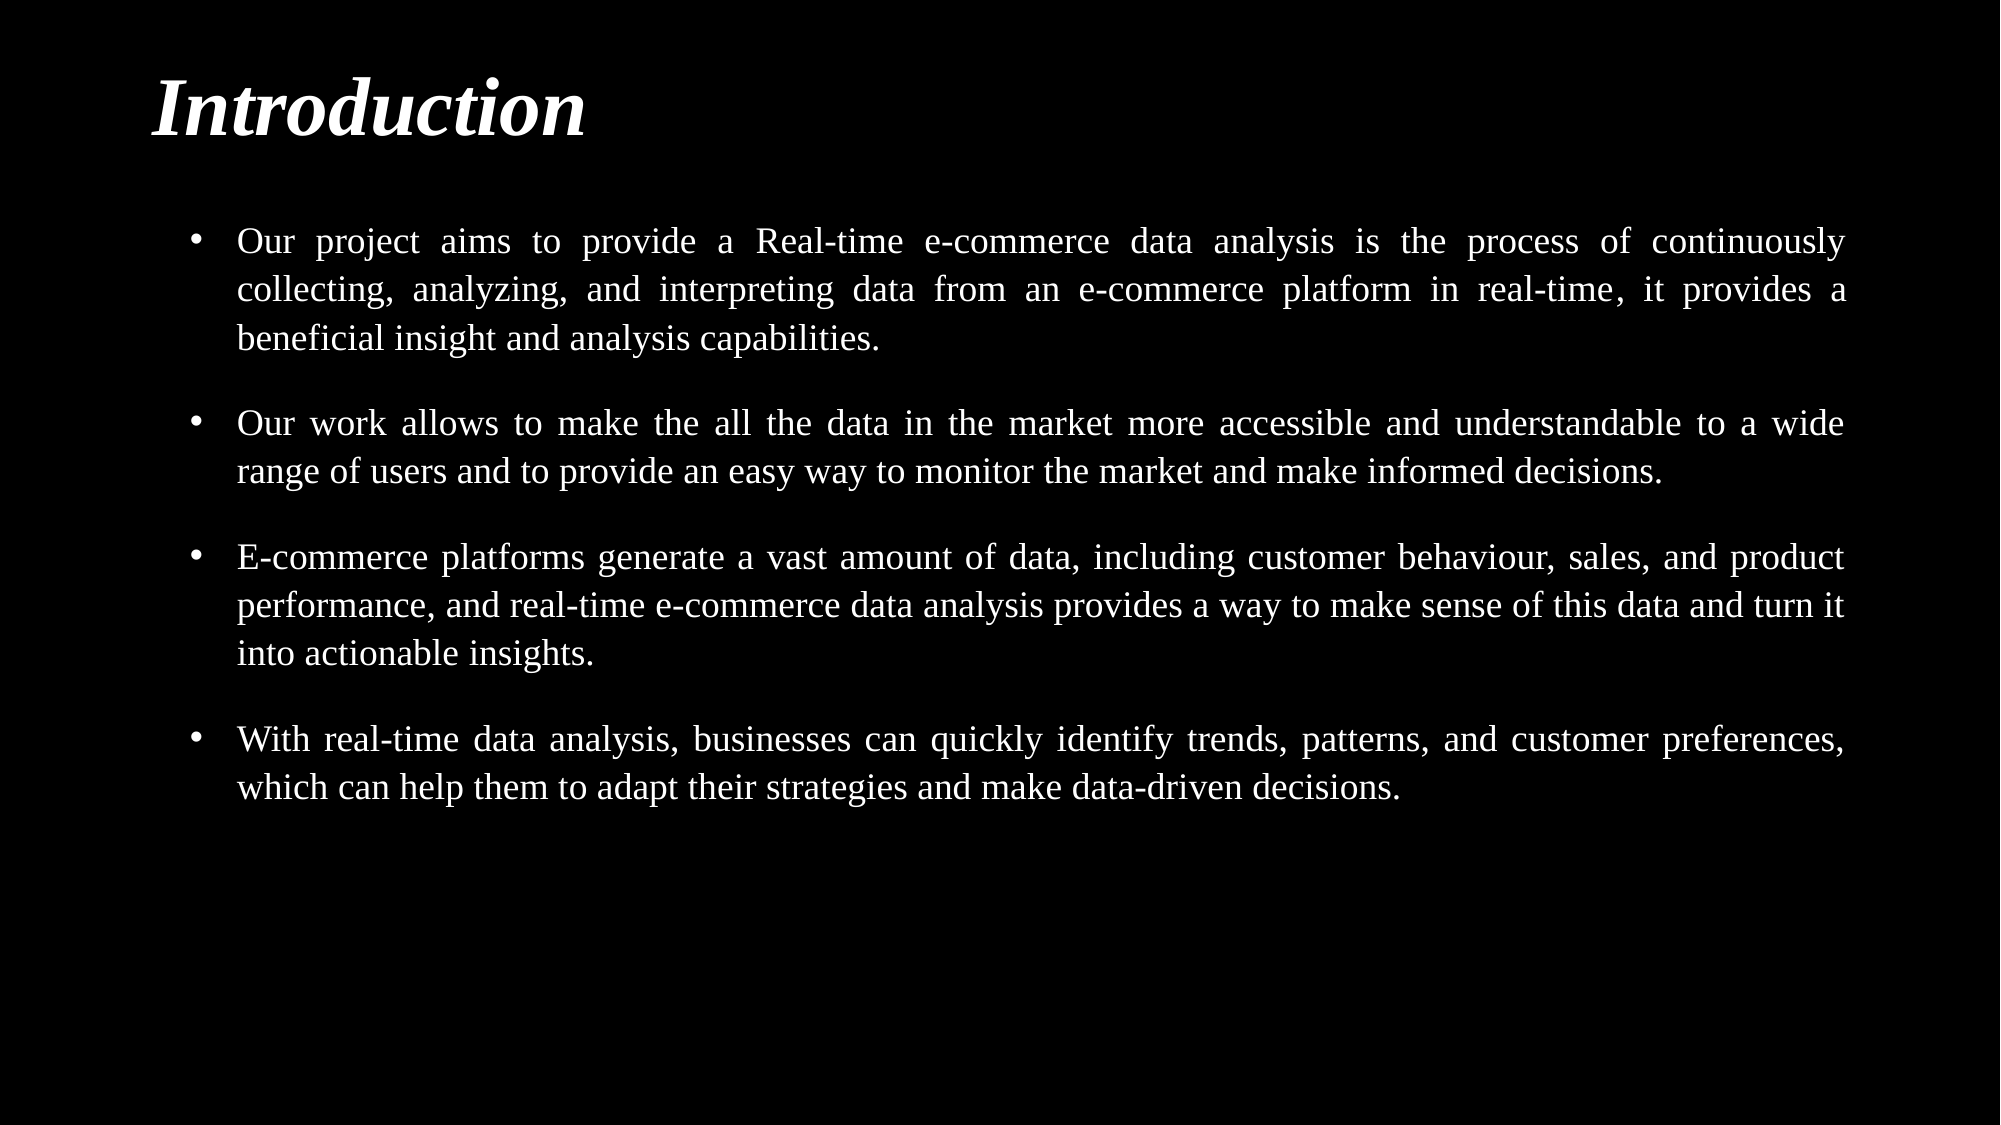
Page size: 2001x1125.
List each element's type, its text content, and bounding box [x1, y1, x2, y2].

title Introduction [137, 59, 1863, 205]
list Our project aims to provide a Real-time e-commerce data analysis is the process of continuously collecting, analyzing, and interpreting data from an e-commerce platform in real-time, it provides a beneficial insight and analysis capabilities. Our work allows to make the all the data in the market more accessible and understandable to a wide range of users and to provide an easy way to monitor the market and make informed decisions. E-commerce platforms generate a vast amount of data, including customer behaviour, sales, and product performance, and real-time e-commerce data analysis provides a way to make sense of this data and turn it into actionable insights. With real-time data analysis, businesses can quickly identify trends, patterns, and customer preferences, which can help them to adapt their strategies and make data-driven decisions. [137, 205, 1863, 993]
